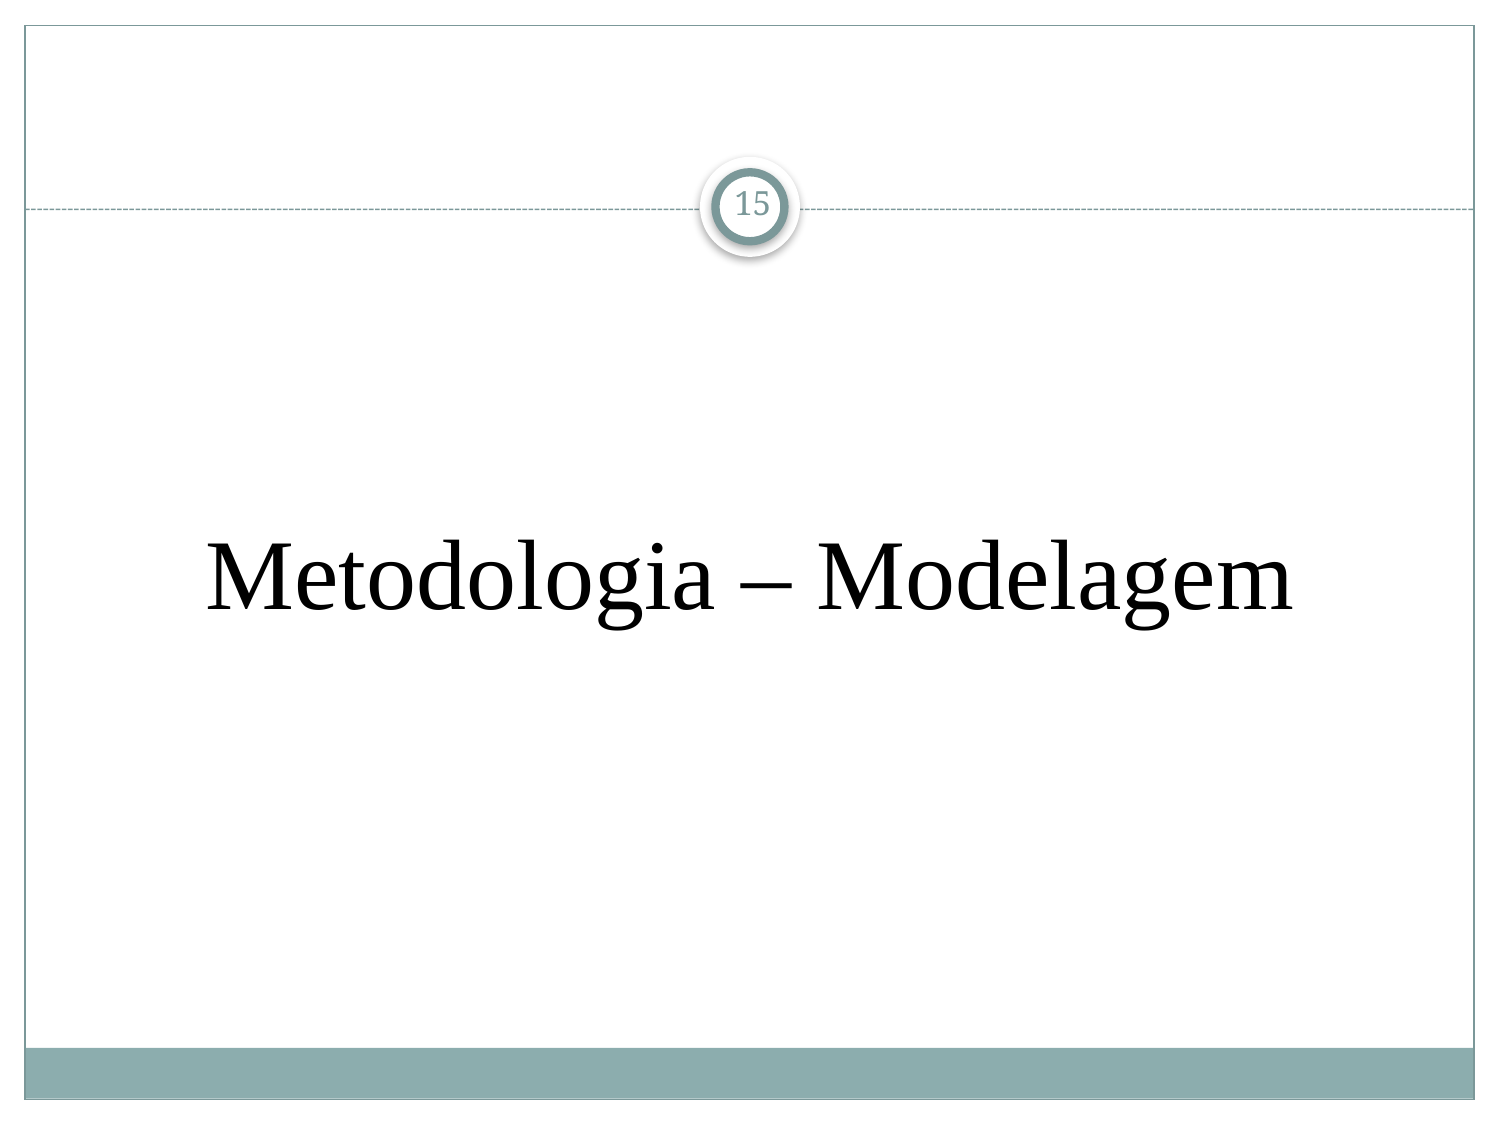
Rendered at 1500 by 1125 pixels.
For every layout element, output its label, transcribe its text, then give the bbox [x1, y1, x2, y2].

slide_number 15 [715, 168, 791, 241]
title Metodologia – Modelagem [75, 450, 1425, 638]
